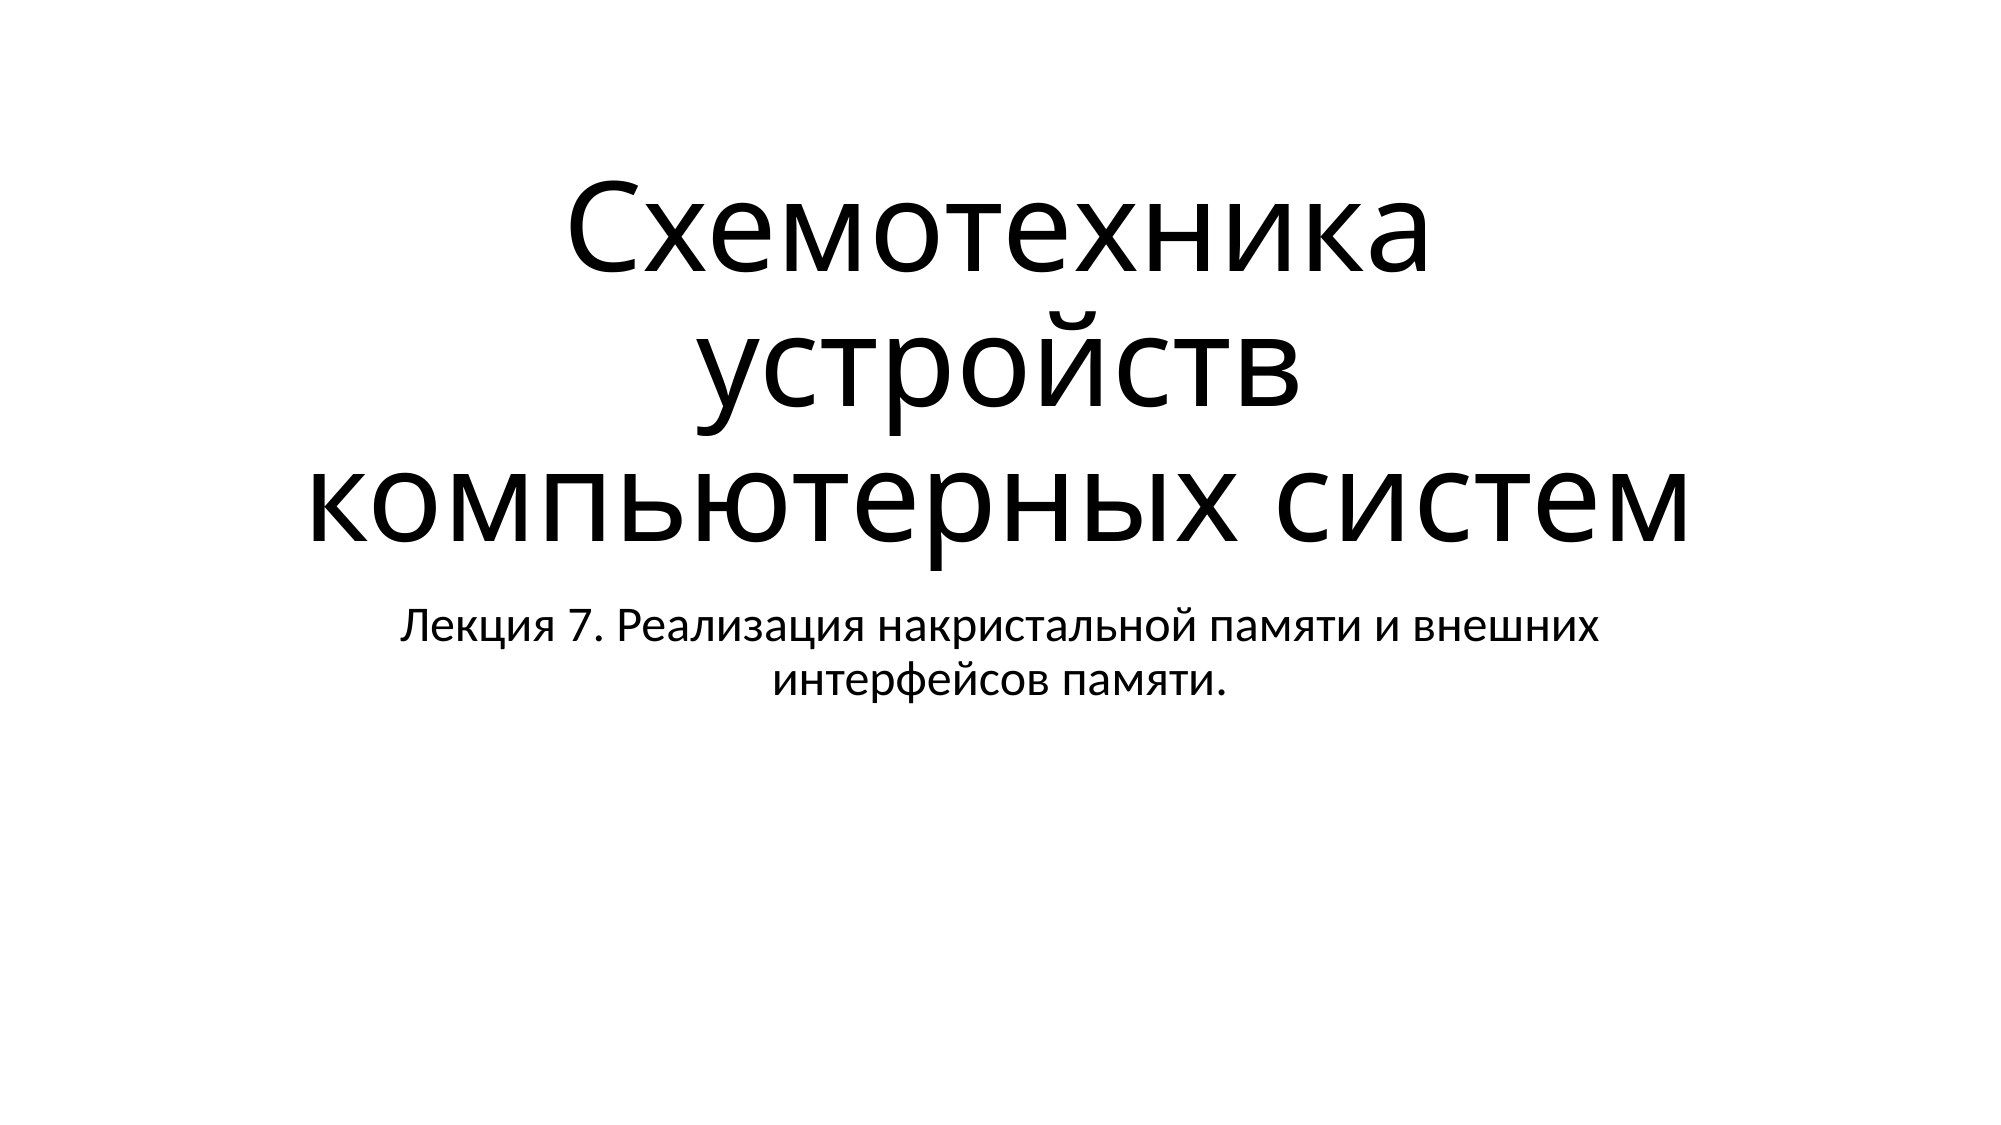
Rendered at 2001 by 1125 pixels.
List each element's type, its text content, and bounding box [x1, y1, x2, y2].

subtitle Лекция 7. Реализация накристальной памяти и внешних интерфейсов памяти. [249, 590, 1750, 863]
title Схемотехника устройств компьютерных систем [249, 184, 1750, 576]
